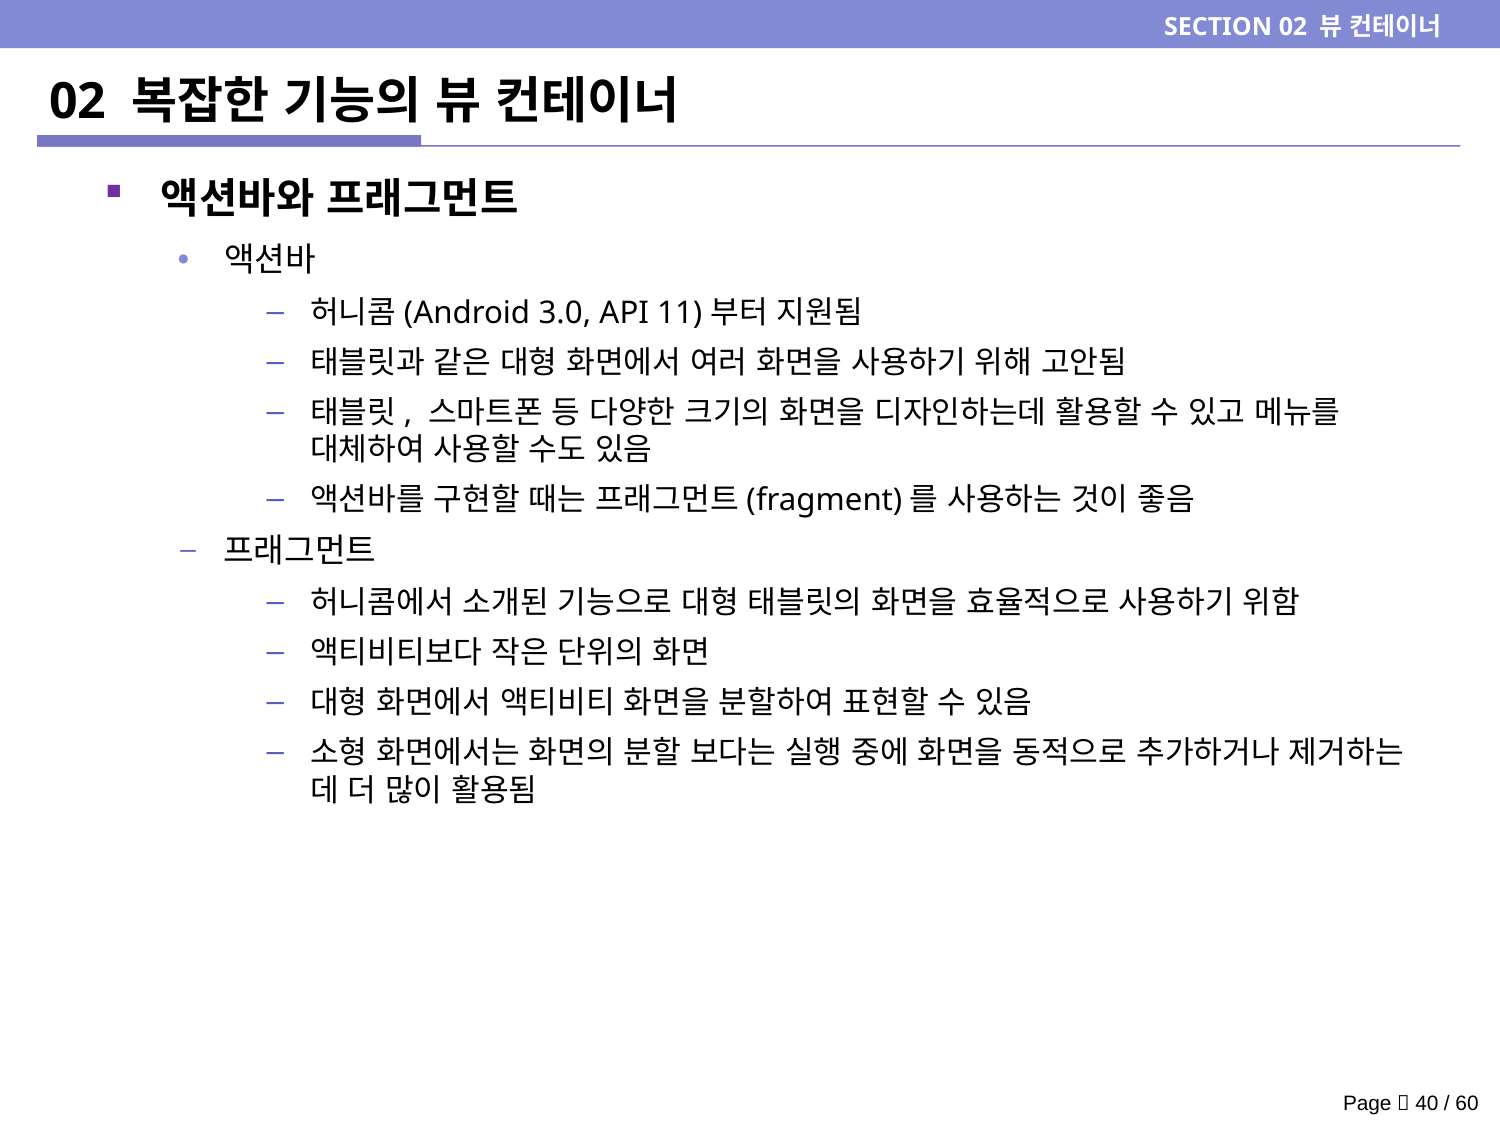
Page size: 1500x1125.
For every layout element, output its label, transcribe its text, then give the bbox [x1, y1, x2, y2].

list 액션바와 프래그먼트 액션바 허니콤(Android 3.0, API 11)부터 지원됨 태블릿과 같은 대형 화면에서 여러 화면을 사용하기 위해 고안됨 태블릿, 스마트폰 등 다양한 크기의 화면을 디자인하는데 활용할 수 있고 메뉴를 대체하여 사용할 수도 있음 액션바를 구현할 때는 프래그먼트(fragment)를 사용하는 것이 좋음 프래그먼트 허니콤에서 소개된 기능으로 대형 태블릿의 화면을 효율적으로 사용하기 위함 액티비티보다 작은 단위의 화면 대형 화면에서 액티비티 화면을 분할하여 표현할 수 있음 소형 화면에서는 화면의 분할 보다는 실행 중에 화면을 동적으로 추가하거나 제거하는 데 더 많이 활용됨 [104, 171, 1416, 880]
title 02 복잡한 기능의 뷰 컨테이너 [48, 67, 1448, 132]
text_box SECTION 02 뷰 컨테이너 [1149, 3, 1473, 49]
